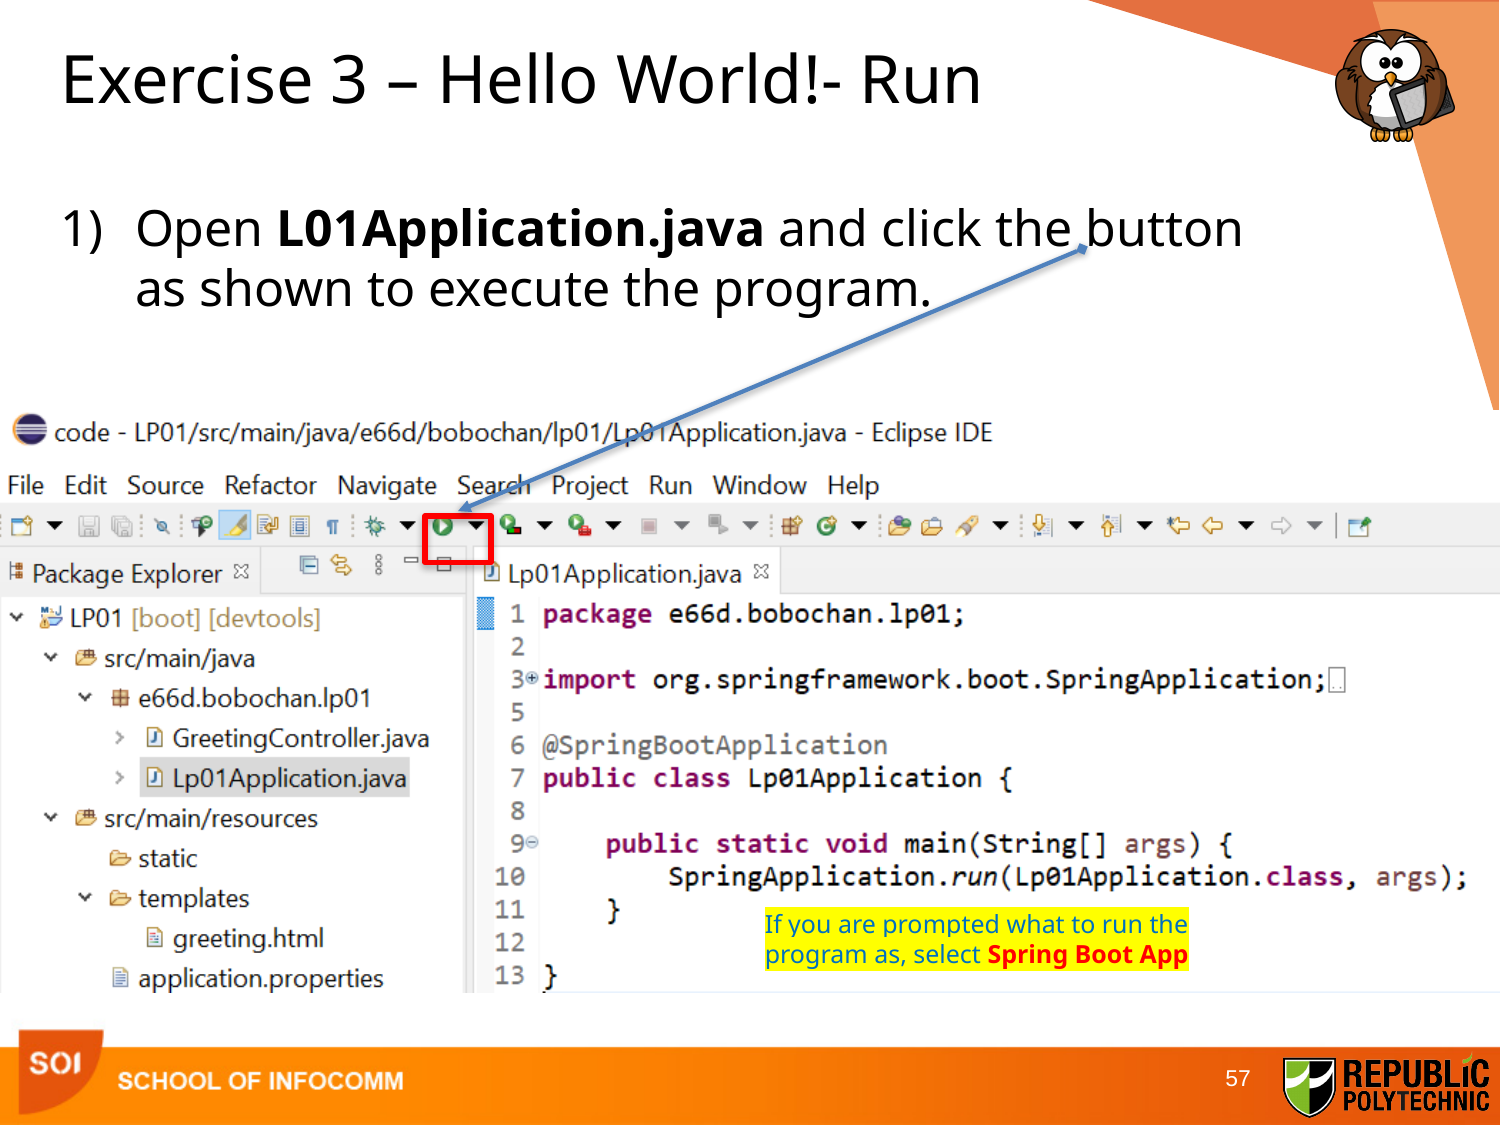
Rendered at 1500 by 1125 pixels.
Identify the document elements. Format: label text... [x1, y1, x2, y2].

text_box Exercise 3 – Hello World!- Run [45, 29, 1248, 125]
list Open L01Application.java and click the button as shown to execute the program. [45, 188, 1288, 408]
picture [0, 0, 1500, 1125]
slide_number 57 [1210, 1056, 1500, 1117]
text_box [457, 248, 1083, 512]
